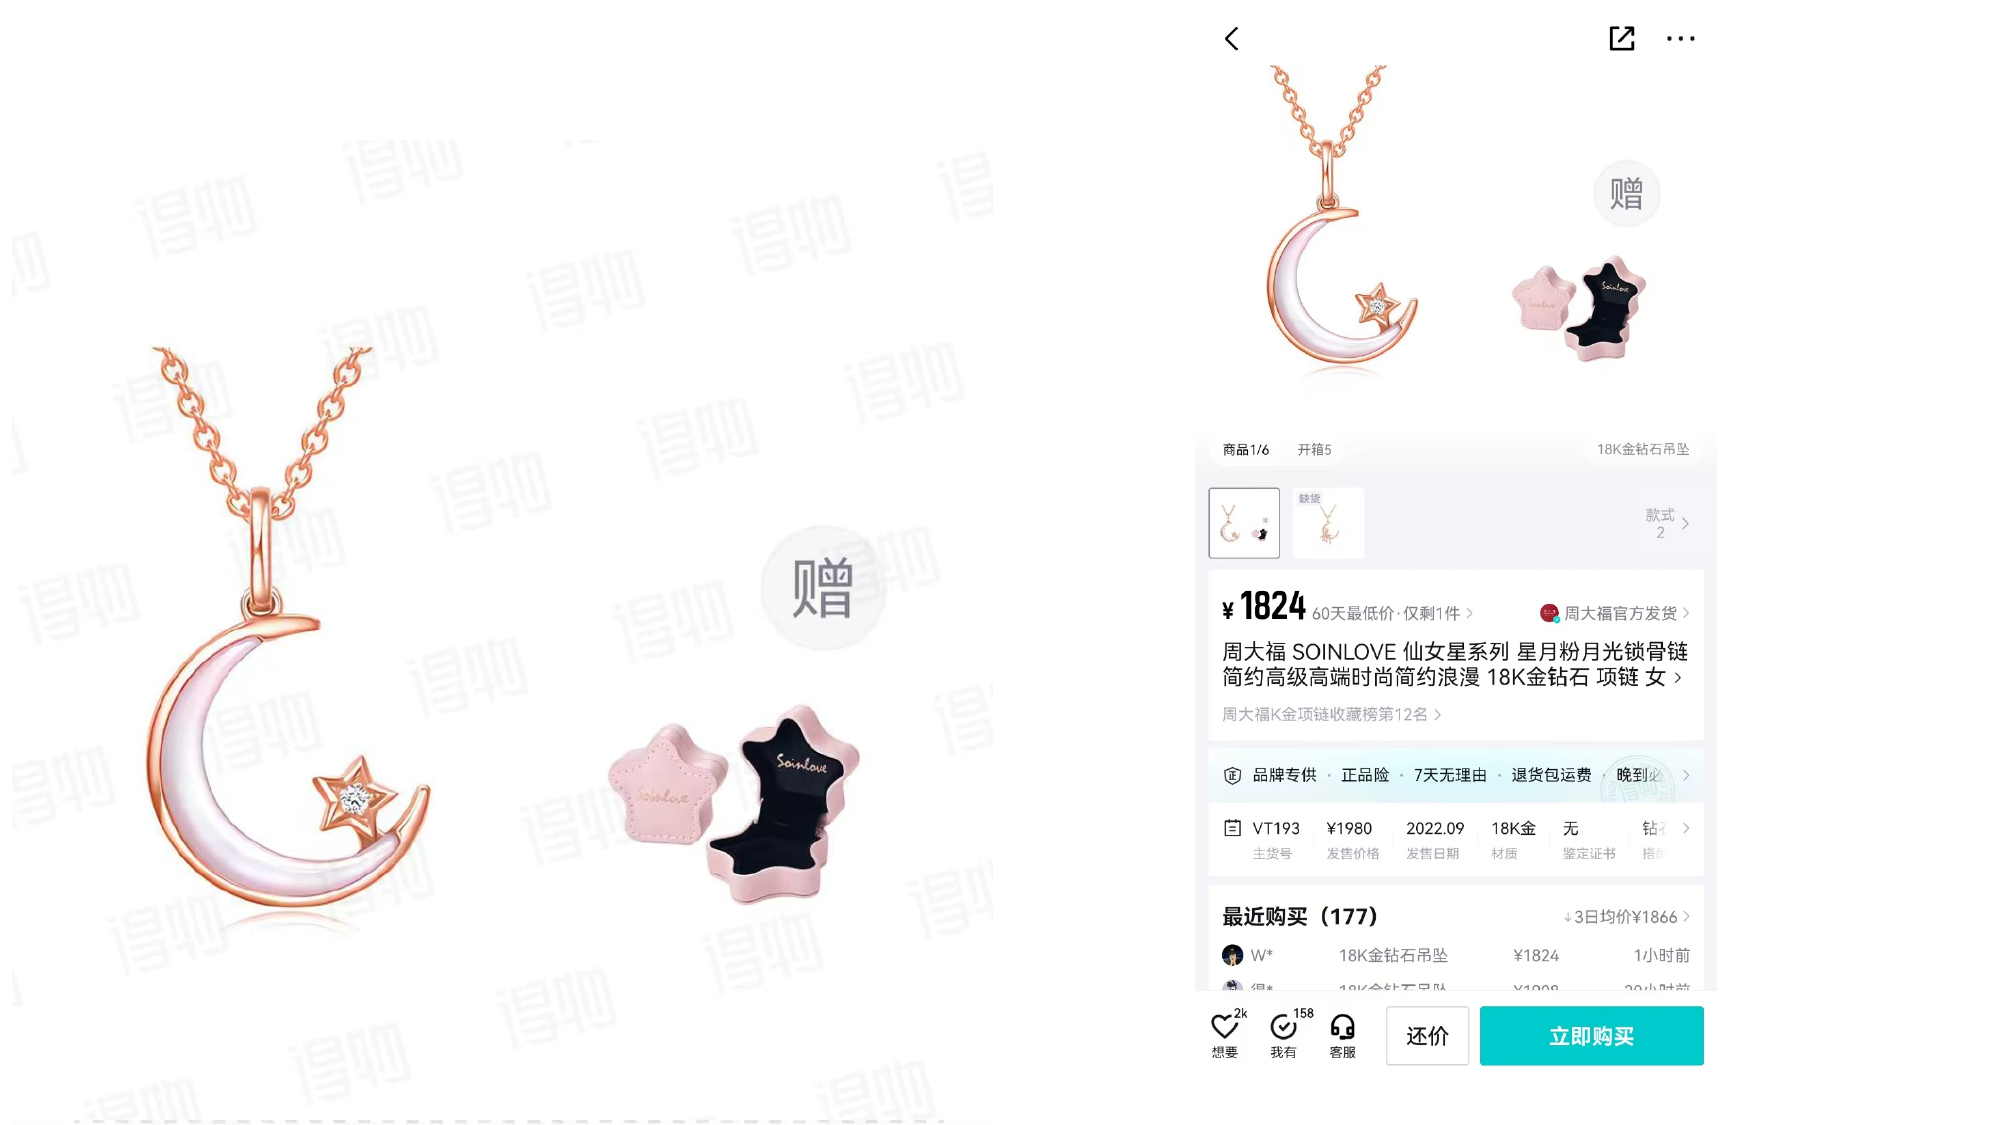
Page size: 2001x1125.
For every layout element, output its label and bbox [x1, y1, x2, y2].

list [12, 140, 993, 1125]
picture [1195, 0, 1717, 1081]
